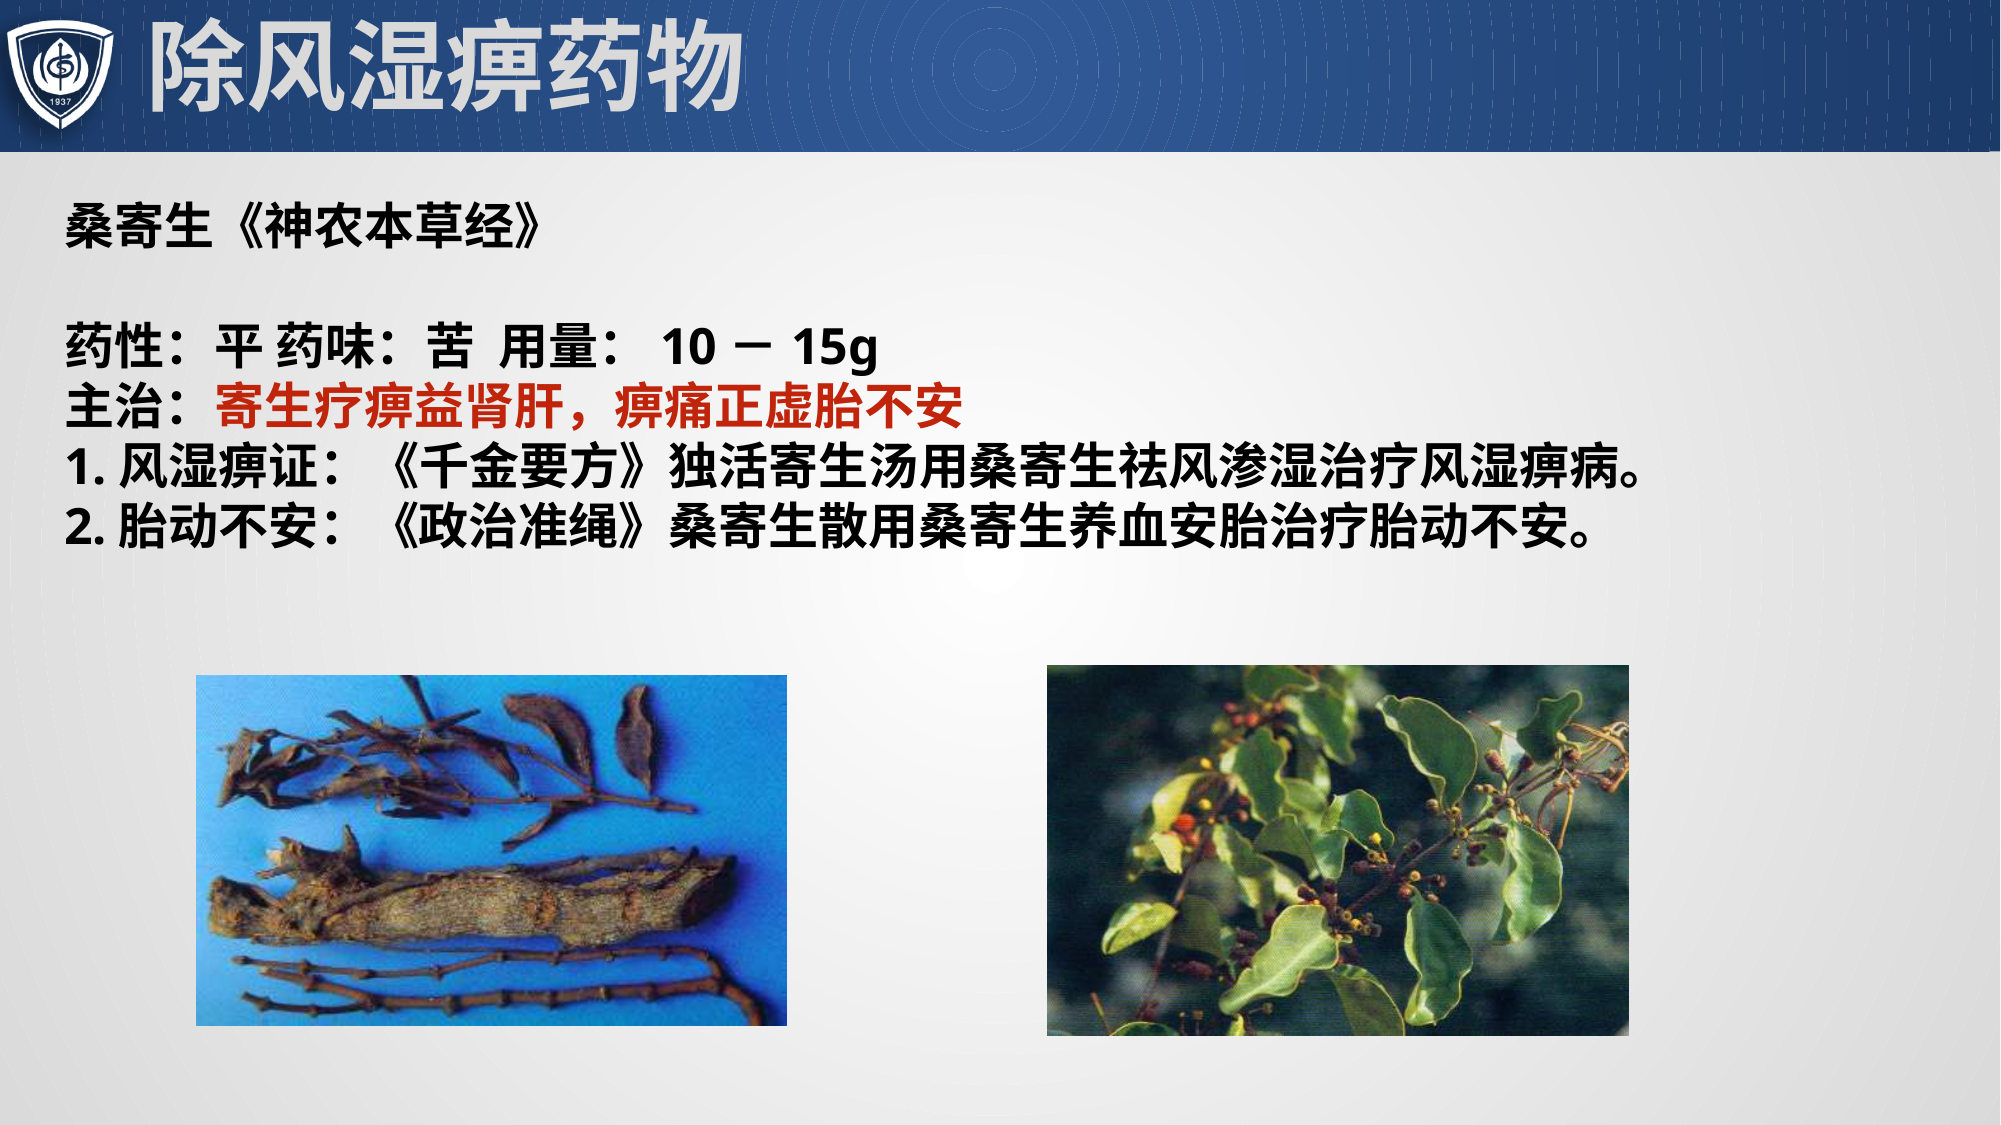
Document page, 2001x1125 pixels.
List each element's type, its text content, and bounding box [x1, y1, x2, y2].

picture [0, 14, 119, 138]
picture [1047, 665, 1629, 1036]
picture [196, 675, 787, 1026]
text_box 桑寄生《神农本草经》 药性：平 药味：苦 用量：10－15g 主治：寄生疗痹益肾肝，痹痛正虚胎不安 1.风湿痹证：《千金要方》独活寄生汤用桑寄生祛风渗湿治疗风湿痹病。 2.胎动不安：《政治准绳》桑寄生散用桑寄生养血安胎治疗胎动不安。 [49, 186, 1927, 742]
title 除风湿痹药物 [130, 0, 2000, 152]
